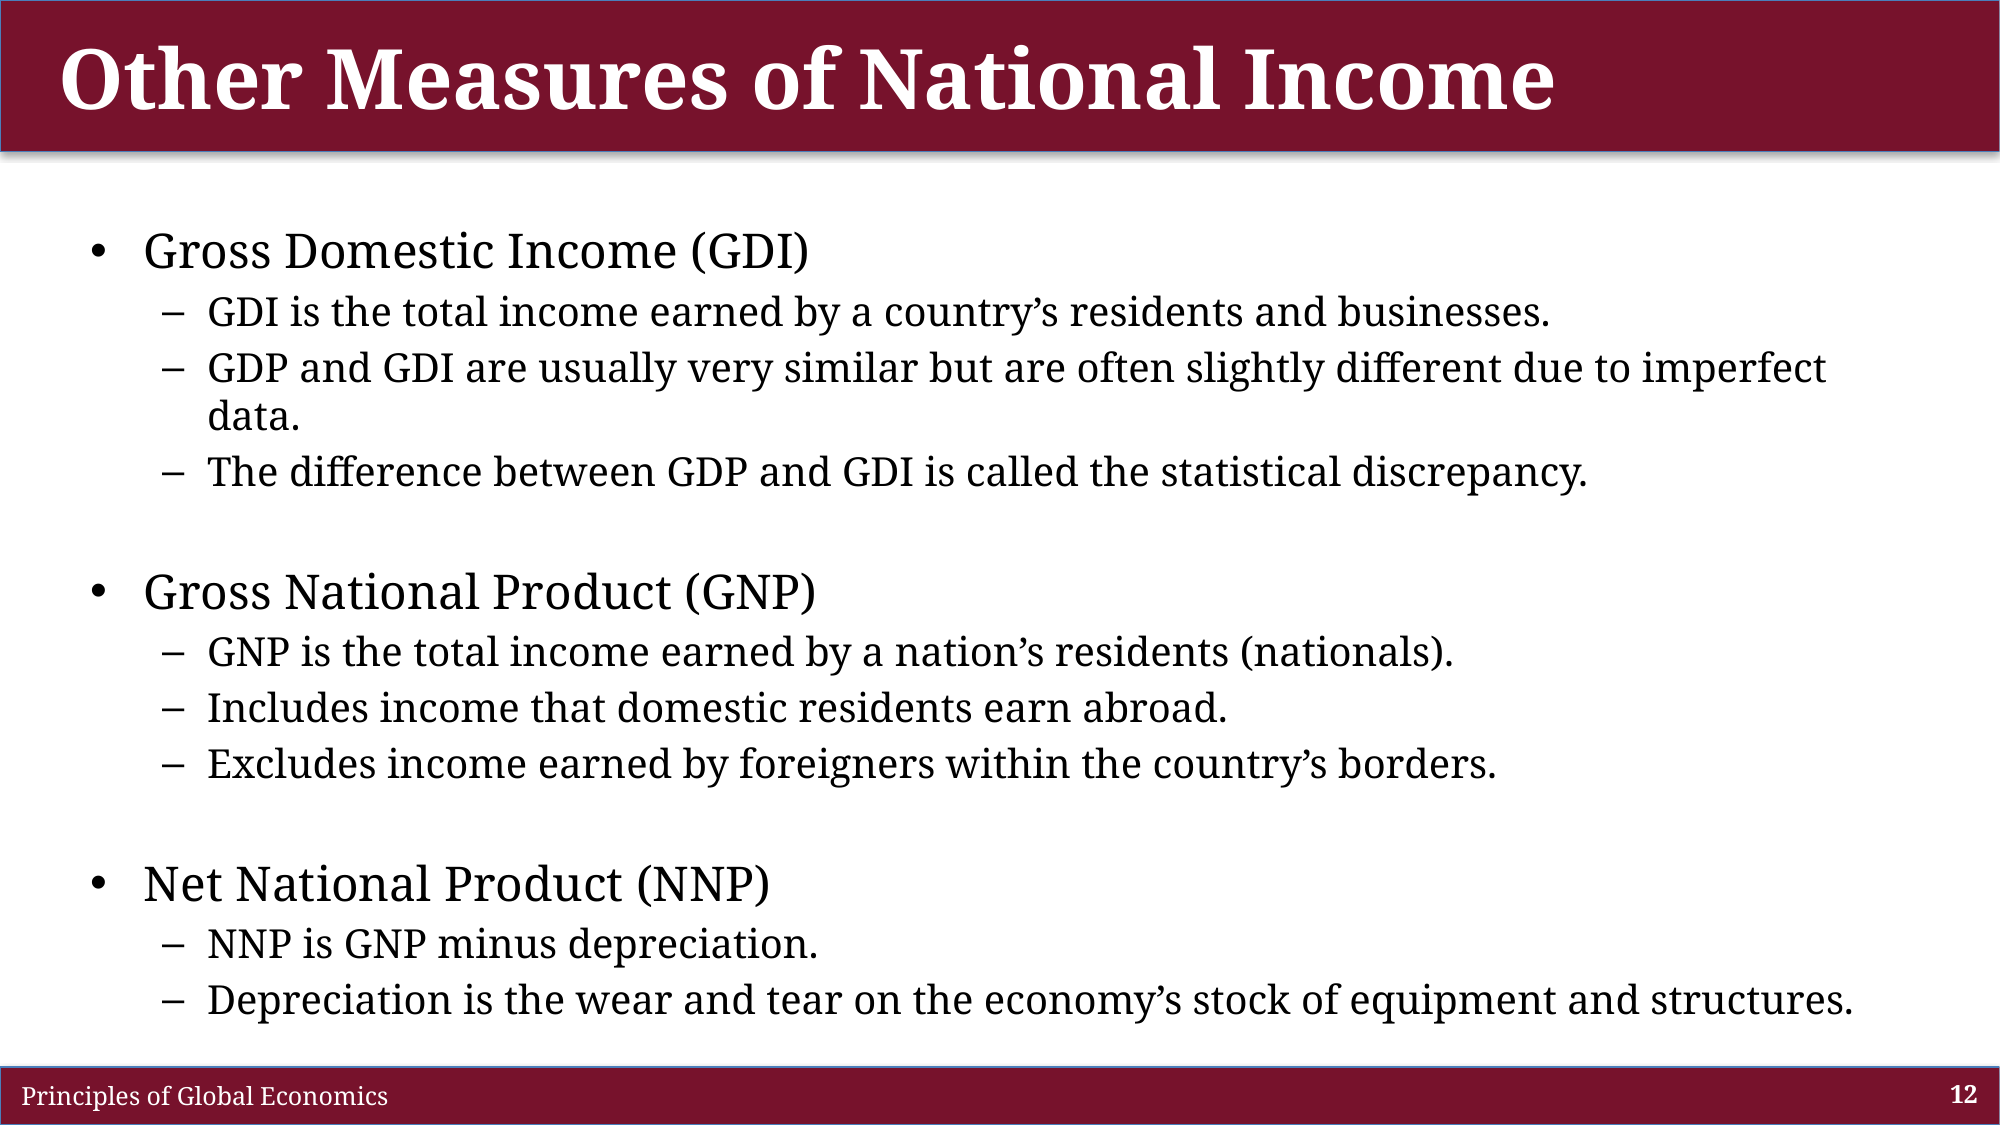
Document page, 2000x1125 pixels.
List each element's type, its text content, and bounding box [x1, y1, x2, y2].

slide_number 12 [1649, 1066, 2000, 1125]
list Gross Domestic Income (GDI) GDI is the total income earned by a country’s residents and businesses. GDP and GDI are usually very similar but are often slightly different due to imperfect data. The difference between GDP and GDI is called the statistical discrepancy. Gross National Product (GNP) GNP is the total income earned by a nation’s residents (nationals). Includes income that domestic residents earn abroad. Excludes income earned by foreigners within the country’s borders. Net National Product (NNP) NNP is GNP minus depreciation. Depreciation is the wear and tear on the economy’s stock of equipment and structures. [75, 213, 1911, 1047]
text_box [475, 1066, 1649, 1125]
title Other Measures of National Income [0, 0, 2000, 152]
footer Principles of Global Economics [0, 1066, 475, 1125]
